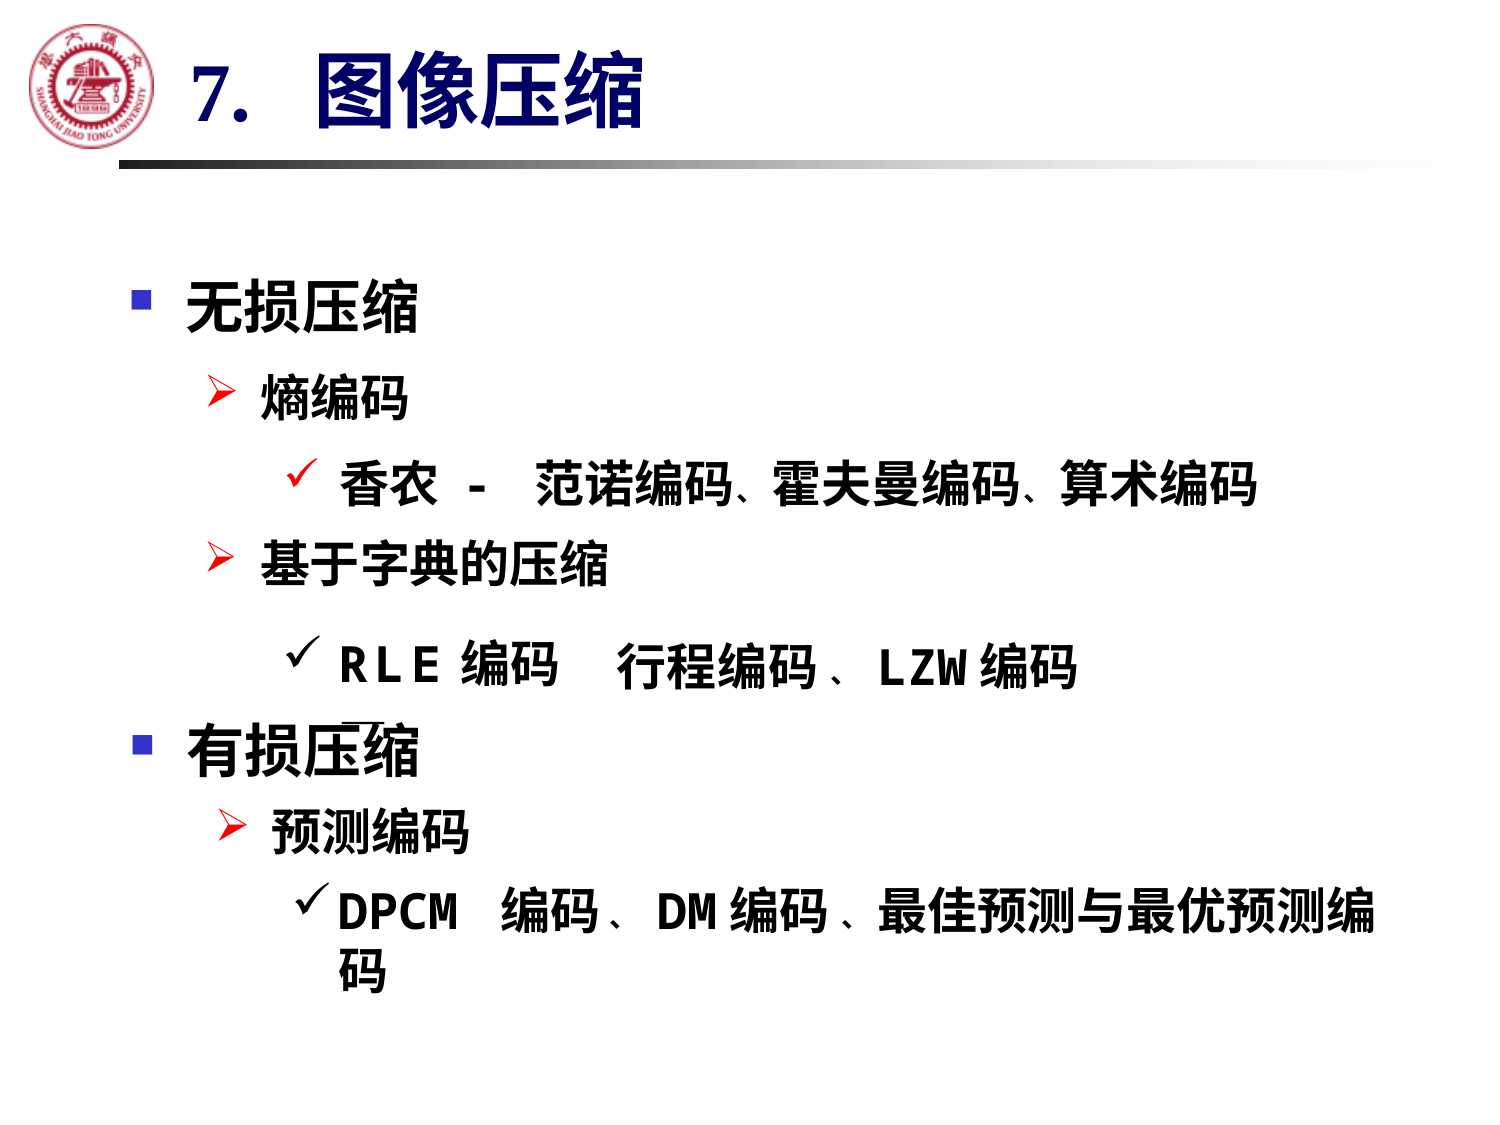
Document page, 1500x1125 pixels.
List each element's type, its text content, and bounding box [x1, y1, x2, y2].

text_box 预测编码 [122, 793, 487, 869]
text_box RLE编码 — [66, 612, 597, 840]
text_box DPCM 编码、 DM编码 、 最佳预测与最优预测编码 [289, 877, 1379, 1000]
text_box 无损压缩 熵编码 香农 - 范诺编码、 霍夫曼编码、 算术编码 基于字典的压缩 [112, 262, 1287, 600]
picture [29, 24, 154, 149]
text_box 行程编码、 LZW编码 [614, 633, 1143, 696]
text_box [119, 30, 1500, 169]
